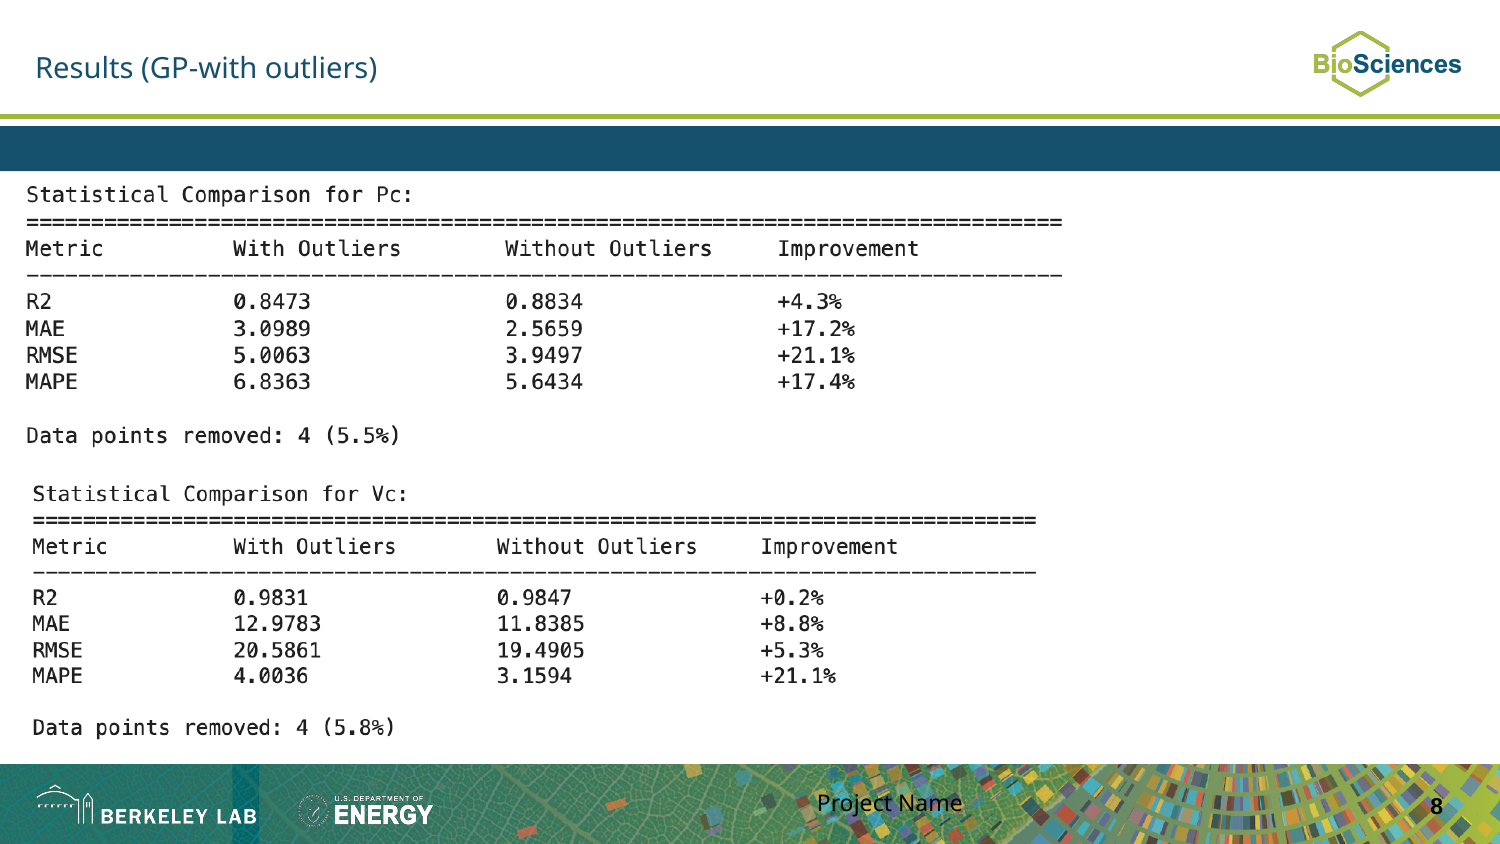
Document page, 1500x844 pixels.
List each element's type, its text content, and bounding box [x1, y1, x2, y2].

picture [1314, 31, 1461, 97]
picture [0, 764, 1500, 844]
title Results (GP-with outliers) [23, 18, 1210, 109]
picture [24, 476, 1048, 750]
list Project Name [476, 774, 1303, 835]
picture [11, 176, 1074, 453]
slide_number ‹#› [1377, 783, 1455, 828]
